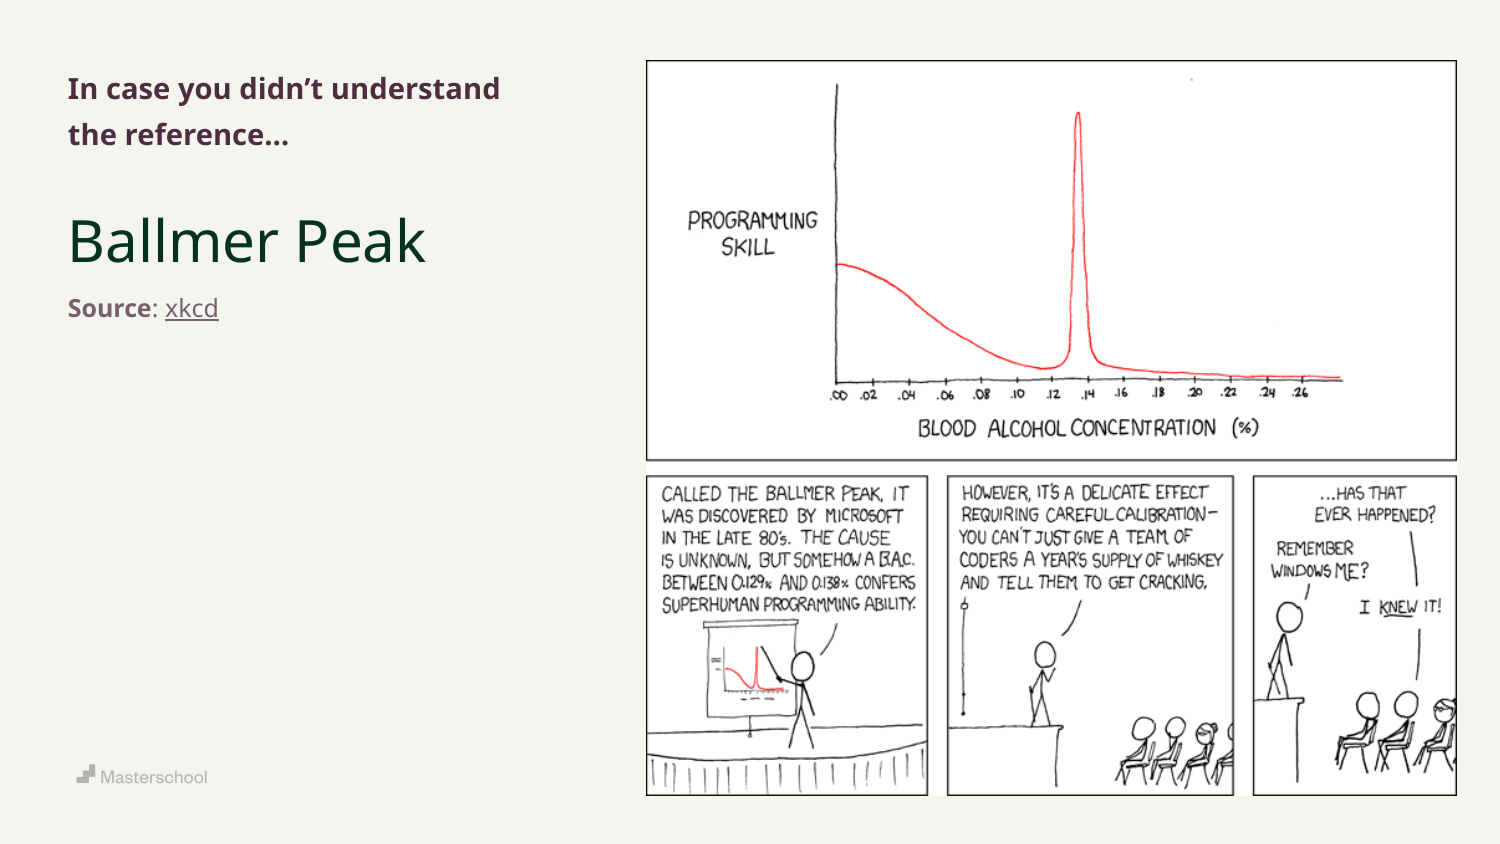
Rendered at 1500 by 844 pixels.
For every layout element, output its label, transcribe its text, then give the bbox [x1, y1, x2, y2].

picture [58, 751, 225, 802]
text_box Source: xkcd [67, 280, 509, 315]
text_box Ballmer Peak [67, 204, 483, 280]
text_box In case you didn’t understand the reference… [67, 60, 547, 167]
picture [645, 59, 1457, 796]
